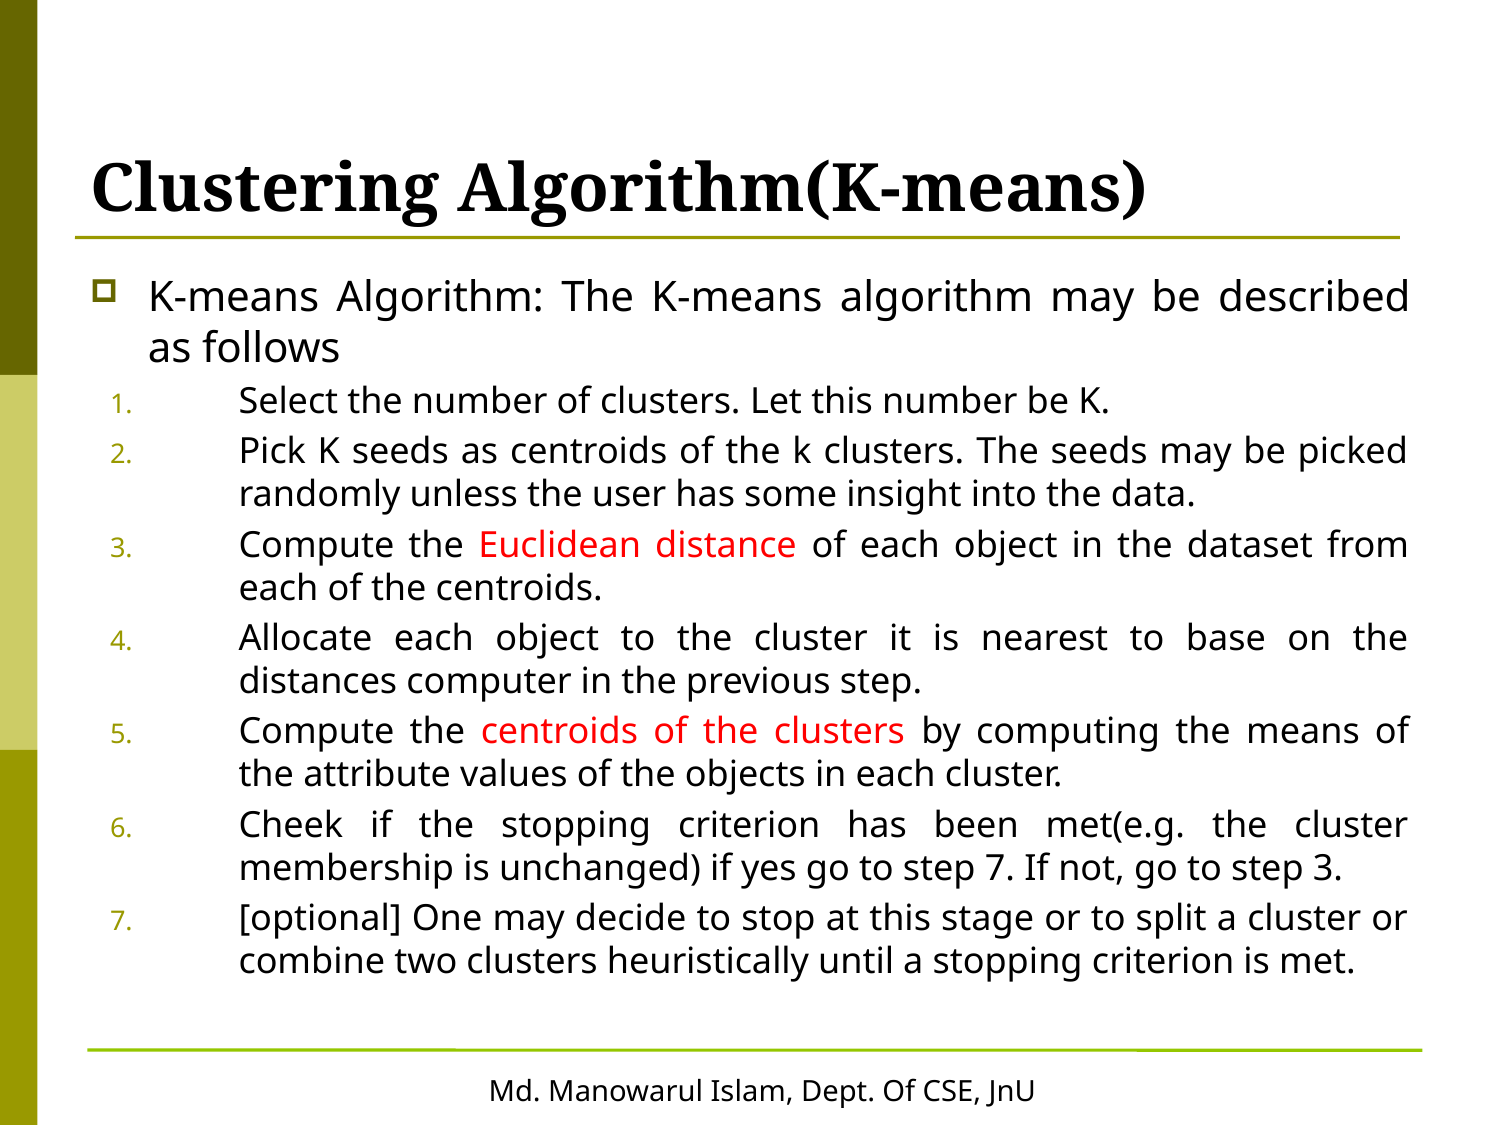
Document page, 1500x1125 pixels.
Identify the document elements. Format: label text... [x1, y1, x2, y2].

list K-means Algorithm: The K-means algorithm may be described as follows Select the number of clusters. Let this number be K. Pick K seeds as centroids of the k clusters. The seeds may be picked randomly unless the user has some insight into the data. Compute the Euclidean distance of each object in the dataset from each of the centroids. Allocate each object to the cluster it is nearest to base on the distances computer in the previous step. Compute the centroids of the clusters by computing the means of the attribute values of the objects in each cluster. Cheek if the stopping criterion has been met(e.g. the cluster membership is unchanged) if yes go to step 7. If not, go to step 3. [optional] One may decide to stop at this stage or to split a cluster or combine two clusters heuristically until a stopping criterion is met. [74, 262, 1426, 1006]
title Clustering Algorithm(K-means) [74, 45, 1426, 233]
